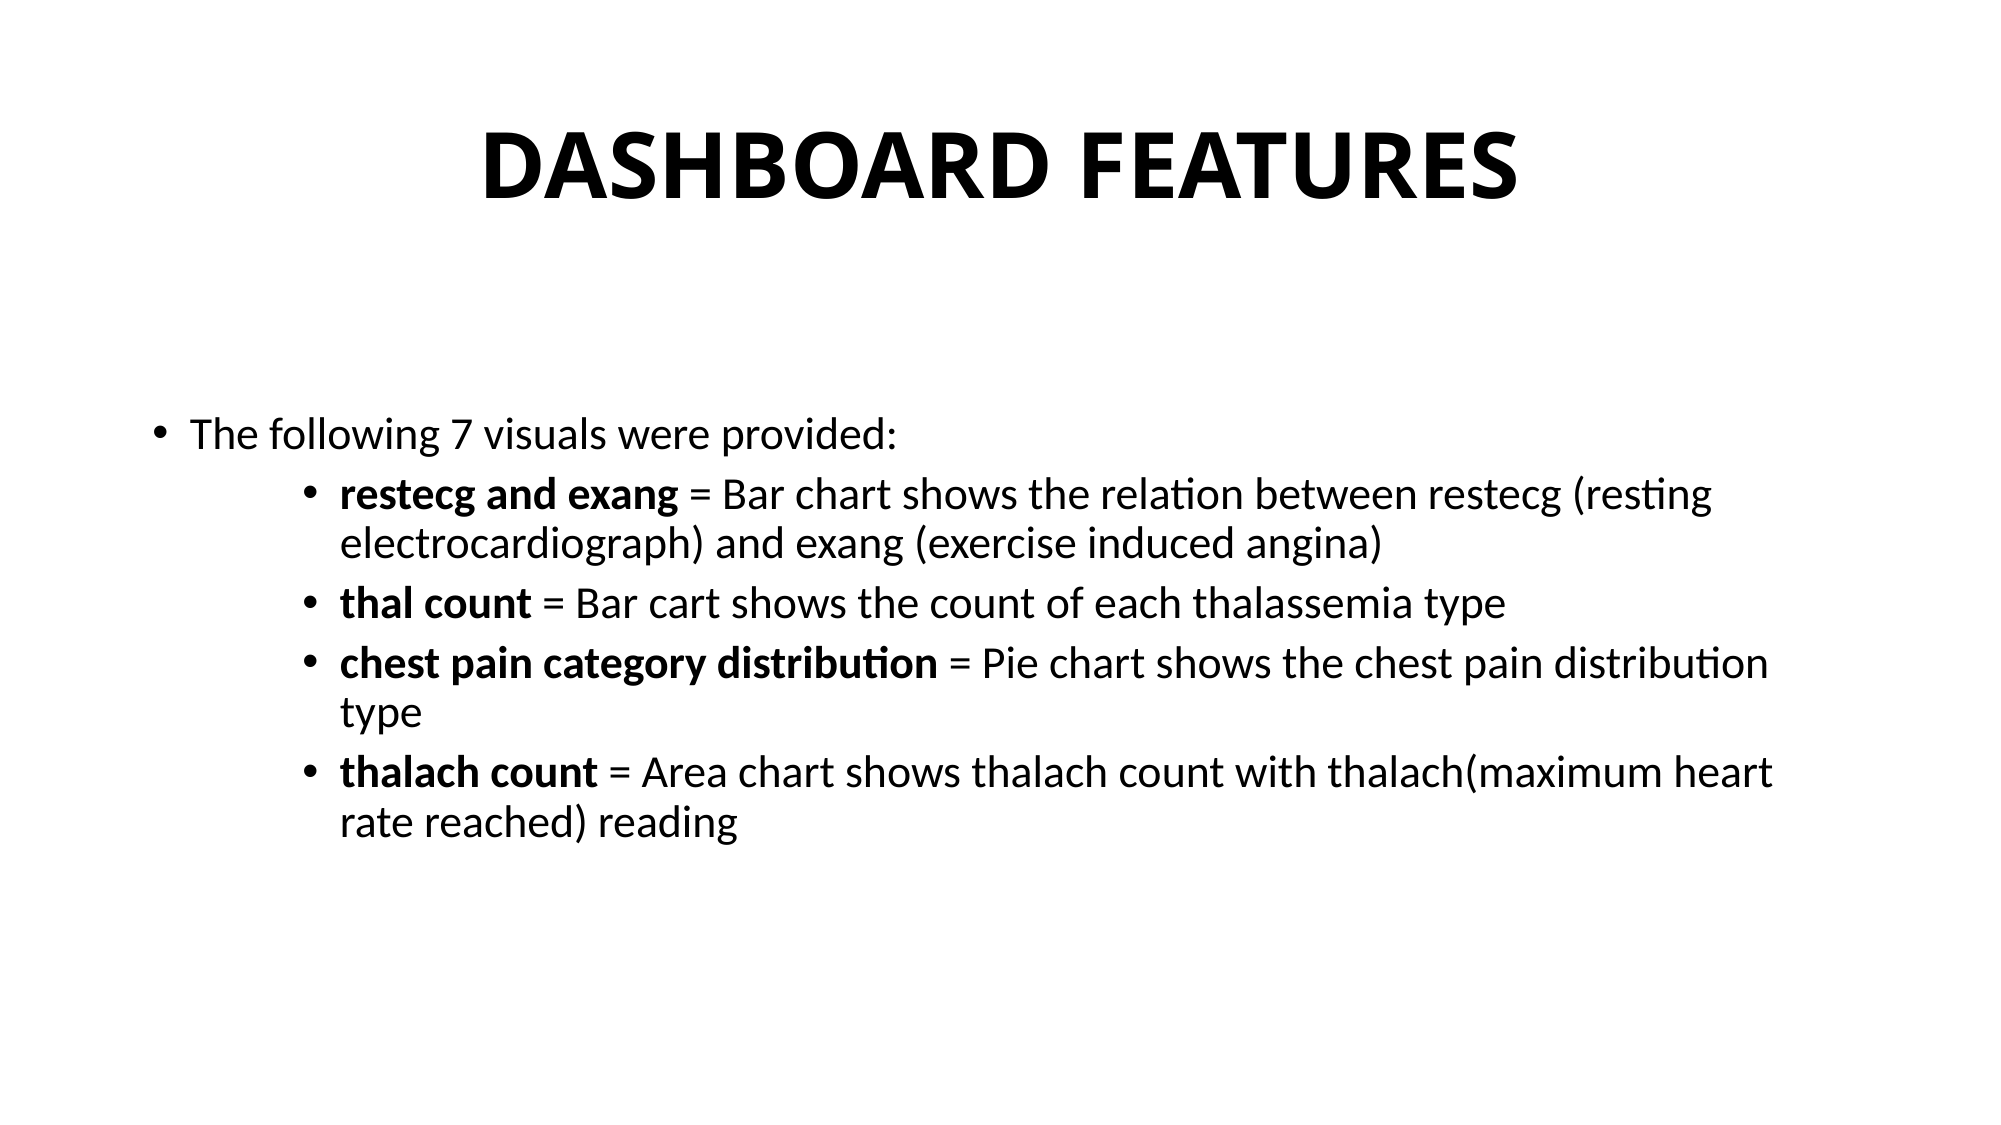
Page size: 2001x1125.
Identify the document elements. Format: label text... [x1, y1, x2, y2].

title DASHBOARD FEATURES [137, 59, 1863, 278]
list The following 7 visuals were provided: restecg and exang = Bar chart shows the relation between restecg (resting electrocardiograph) and exang (exercise induced angina) thal count = Bar cart shows the count of each thalassemia type chest pain category distribution = Pie chart shows the chest pain distribution type thalach count = Area chart shows thalach count with thalach(maximum heart rate reached) reading [137, 299, 1863, 1014]
